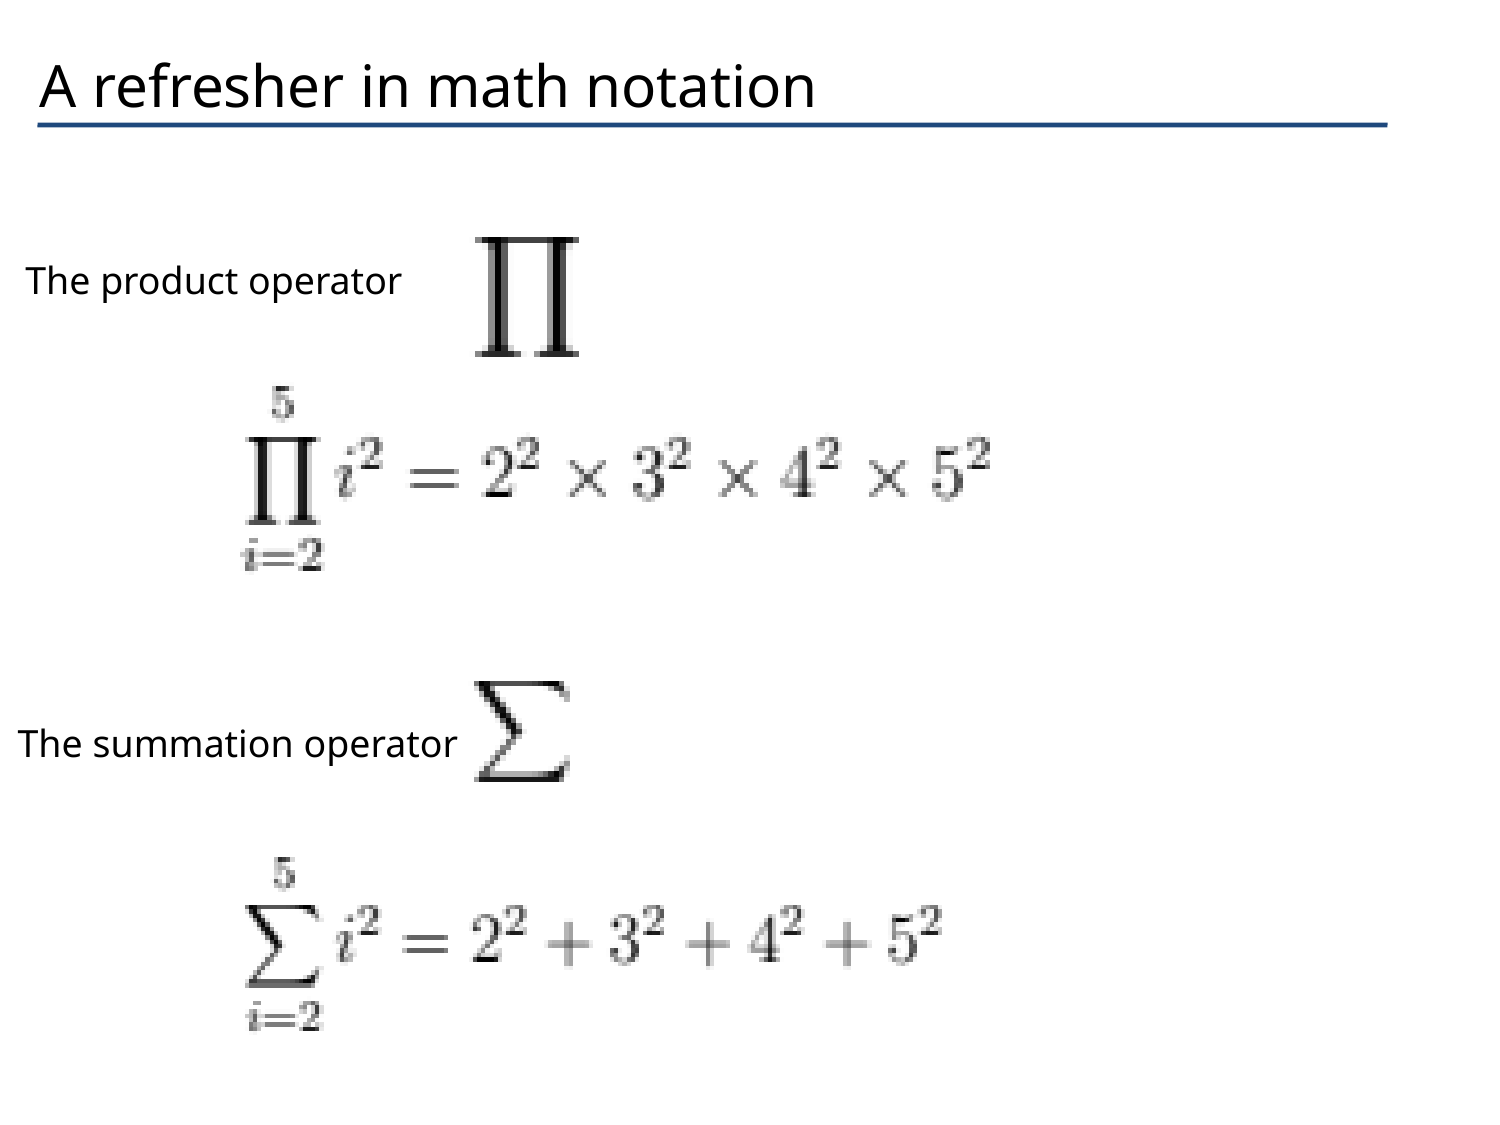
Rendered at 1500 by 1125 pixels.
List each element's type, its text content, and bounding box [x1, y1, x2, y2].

picture [174, 212, 1000, 613]
picture [437, 649, 613, 799]
text_box The summation operator [2, 712, 432, 773]
picture [212, 849, 972, 1054]
title A refresher in math notation [24, 37, 1375, 130]
text_box The product operator [10, 249, 418, 310]
